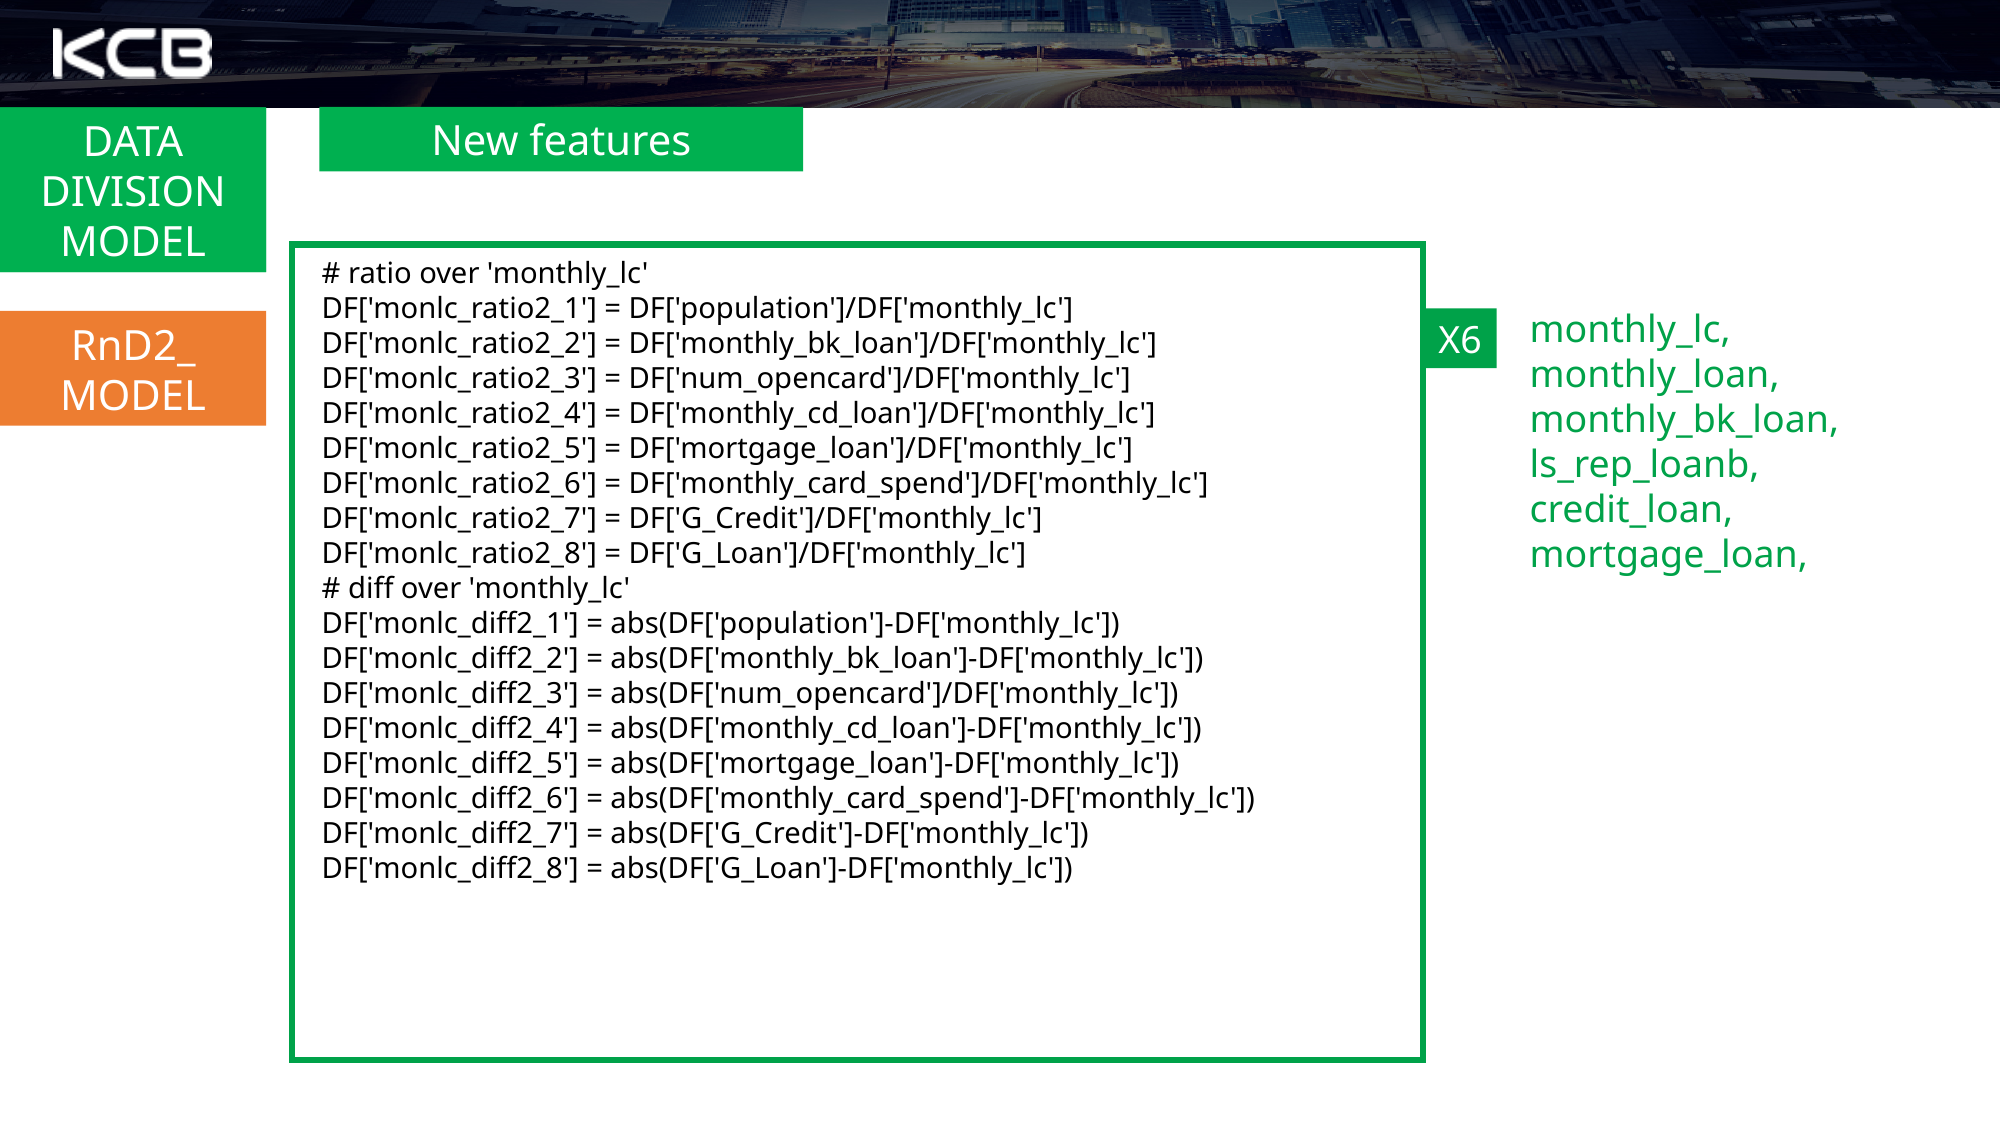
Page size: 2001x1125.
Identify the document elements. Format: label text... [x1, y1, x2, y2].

picture [0, 0, 2000, 108]
text_box RnD2_ MODEL [0, 310, 267, 426]
text_box New features [319, 108, 804, 172]
text_box monthly_lc, monthly_loan, monthly_bk_loan, ls_rep_loanb, credit_loan, mortgage_loan, [1514, 297, 1855, 583]
text_box DATA DIVISION MODEL [0, 108, 267, 273]
text_box [291, 243, 1424, 1061]
text_box X6 [1423, 308, 1497, 369]
